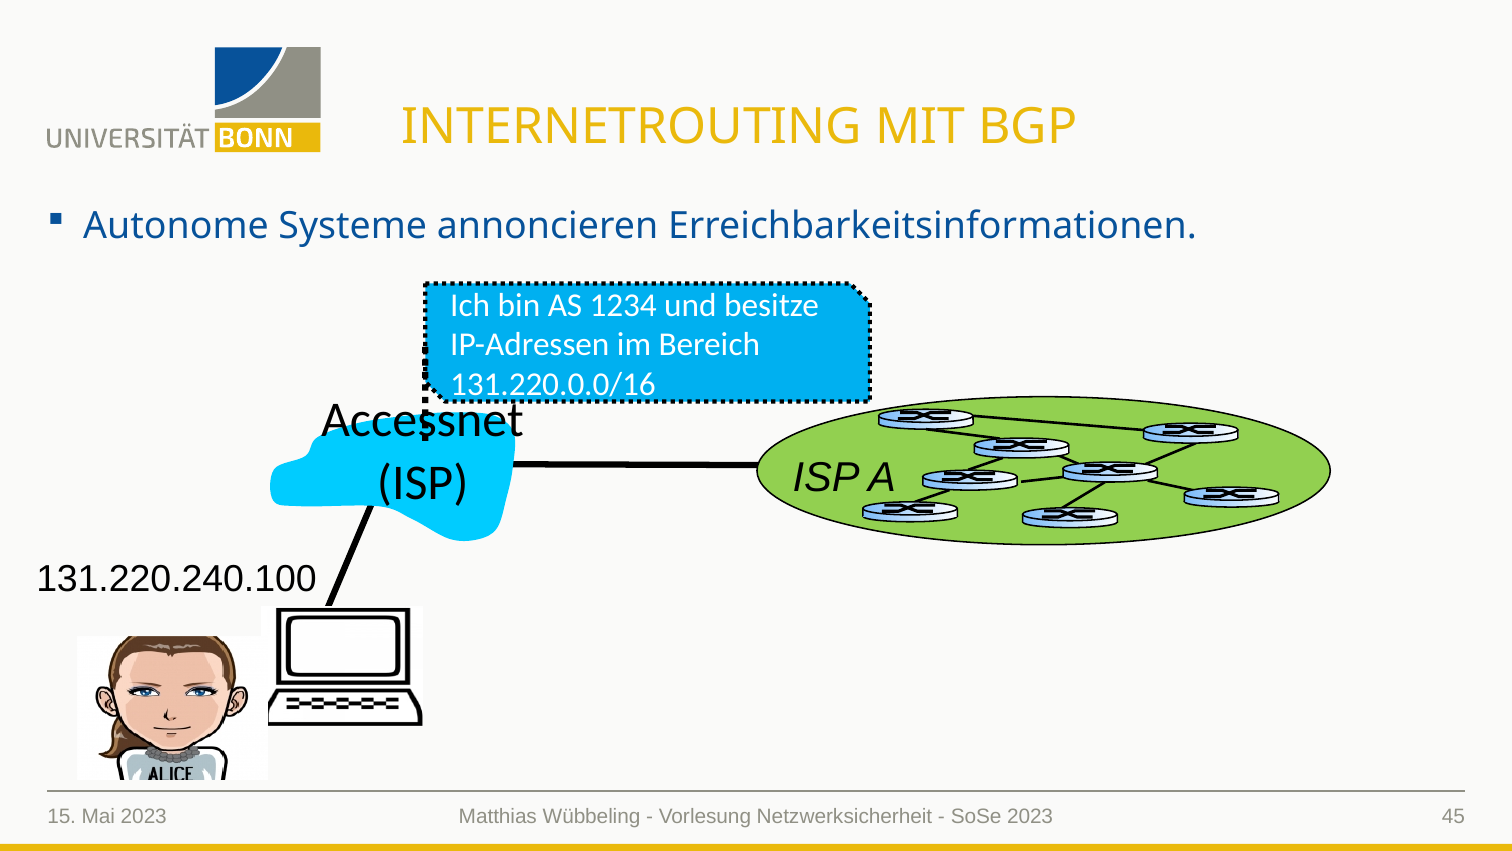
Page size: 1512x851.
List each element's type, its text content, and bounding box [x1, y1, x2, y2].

slide_number 15. Mai 2023 [47, 791, 189, 839]
picture [77, 606, 423, 780]
footer Matthias Wübbeling - Vorlesung Netzwerksicherheit - SoSe 2023 [342, 791, 1170, 839]
title InternetRouting mit BGP [401, 47, 1465, 154]
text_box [424, 401, 648, 441]
text_box 131.220.240.100 [21, 546, 310, 607]
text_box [315, 551, 408, 604]
list Autonome Systeme annoncieren Erreichbarkeitsinformationen. [47, 200, 1465, 745]
slide_number 45 [1370, 791, 1465, 839]
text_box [243, 411, 602, 543]
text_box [756, 396, 1331, 545]
text_box Ich bin AS 1234 und besitze IP-Adressen im Bereich 131.220.0.0/16 [423, 281, 872, 404]
